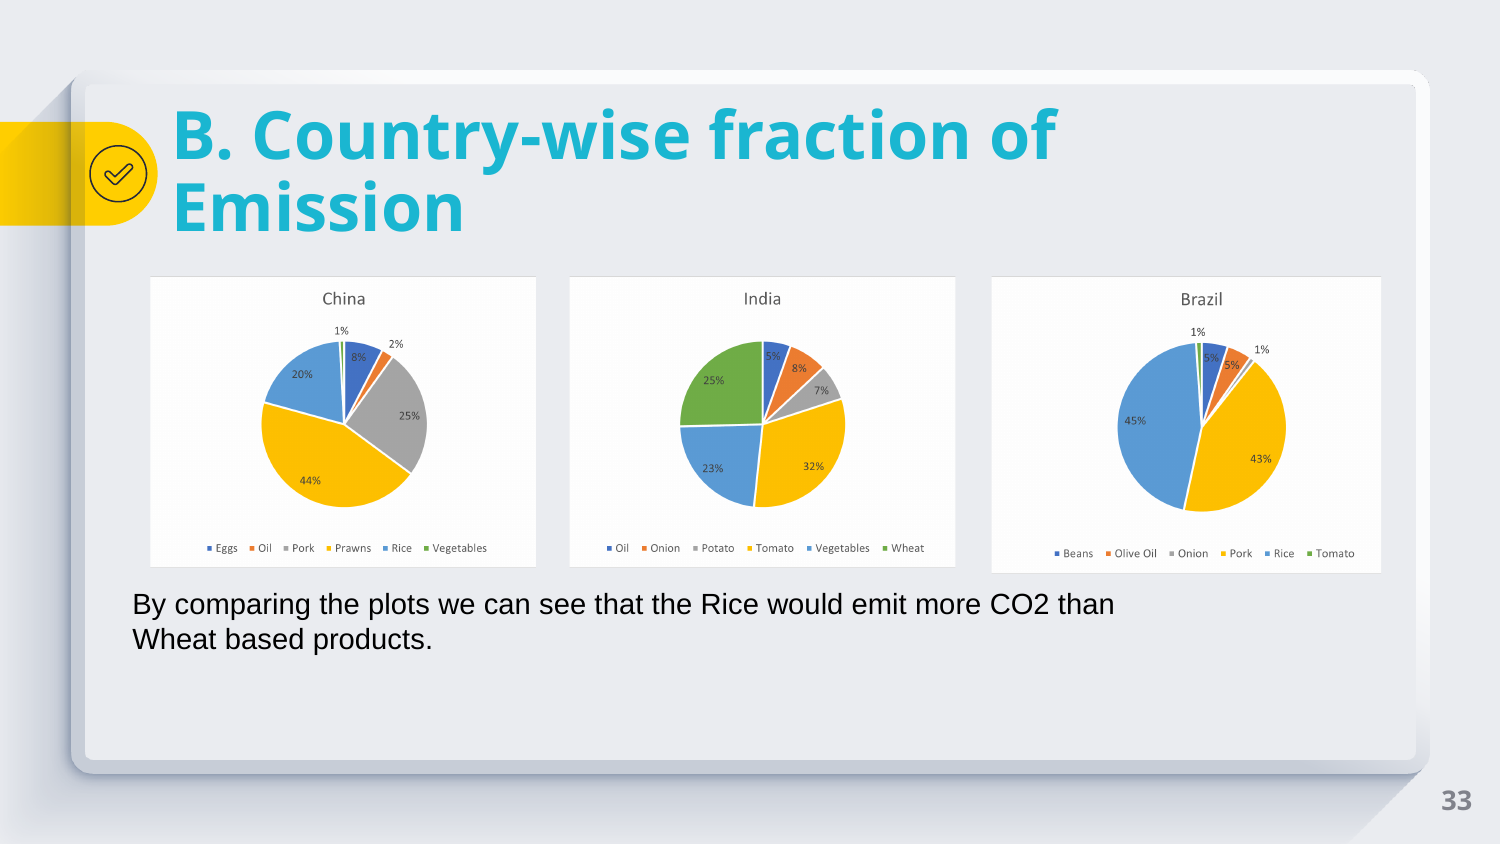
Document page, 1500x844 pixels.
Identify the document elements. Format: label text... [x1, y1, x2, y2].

slide_number 33 [1414, 759, 1500, 844]
title B. Country-wise fraction of Emission [171, 121, 1354, 226]
picture [0, 0, 1500, 844]
text_box By comparing the plots we can see that the Rice would emit more CO2 than Wheat based products. [117, 578, 1187, 663]
